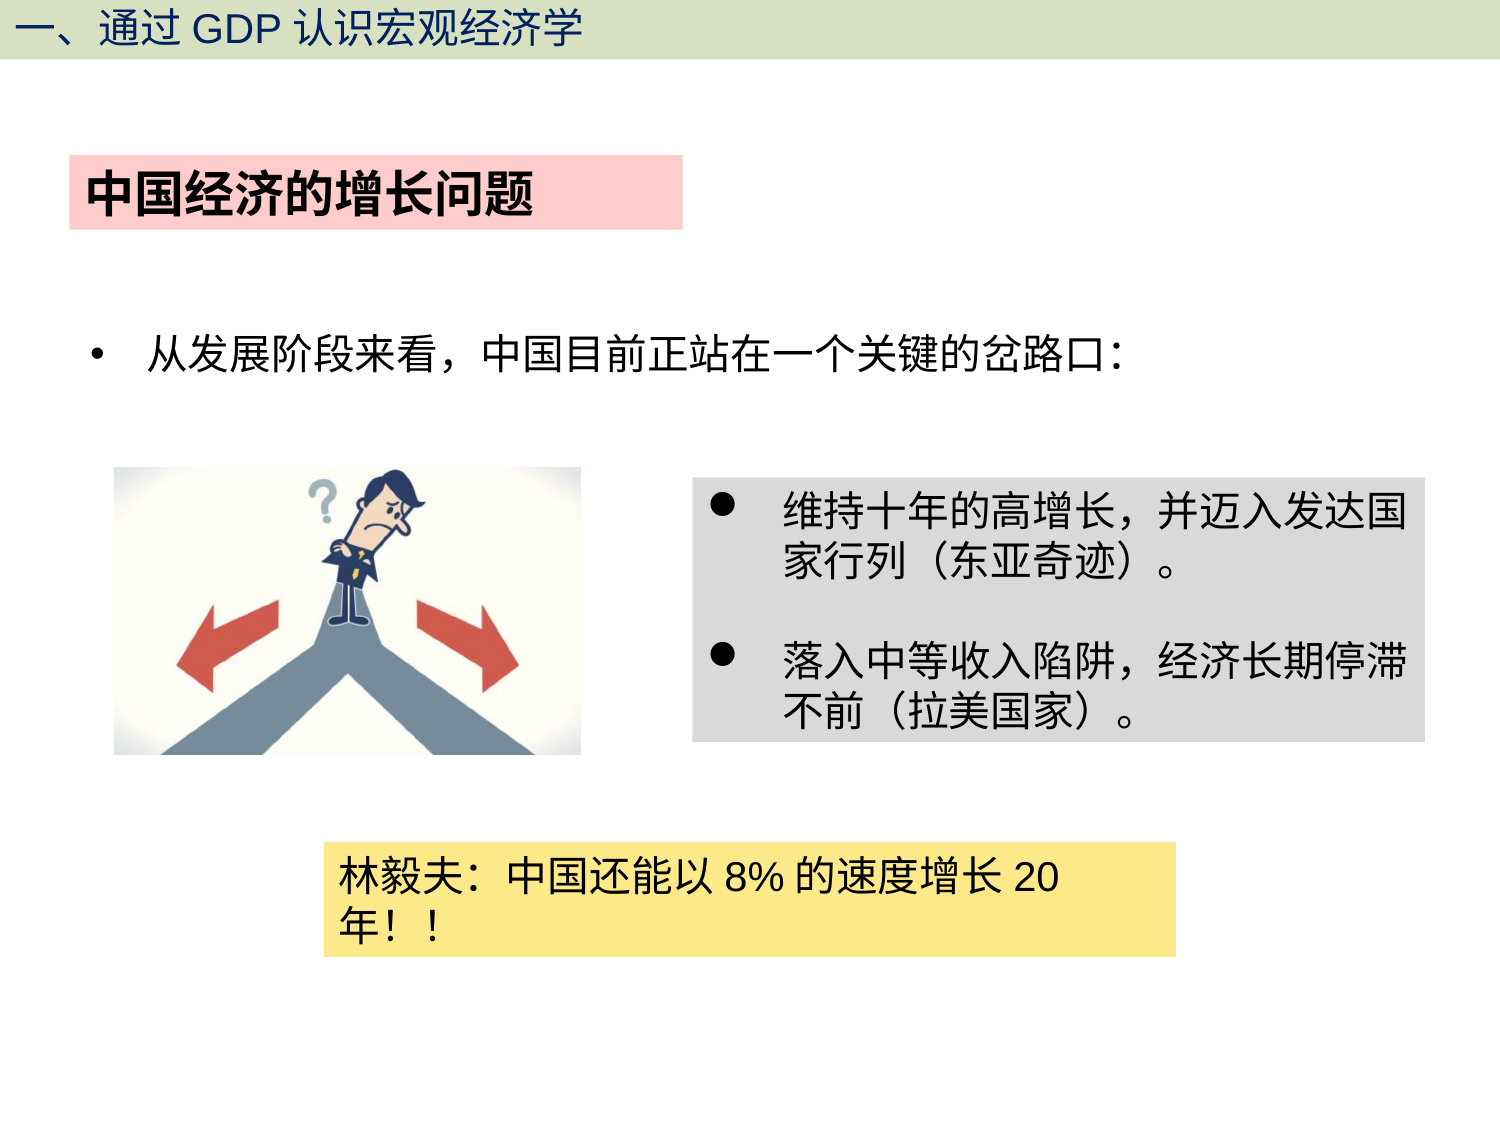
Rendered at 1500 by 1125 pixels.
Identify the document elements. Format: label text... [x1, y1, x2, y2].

text_box 林毅夫：中国还能以8%的速度增长20年！！ [323, 842, 1176, 957]
list 从发展阶段来看，中国目前正站在一个关键的岔路口： [75, 262, 1425, 1005]
text_box 中国经济的增长问题 [69, 154, 683, 230]
picture [114, 467, 581, 755]
text_box 维持十年的高增长，并迈入发达国家行列（东亚奇迹）。 落入中等收入陷阱，经济长期停滞不前（拉美国家）。 [692, 477, 1425, 743]
